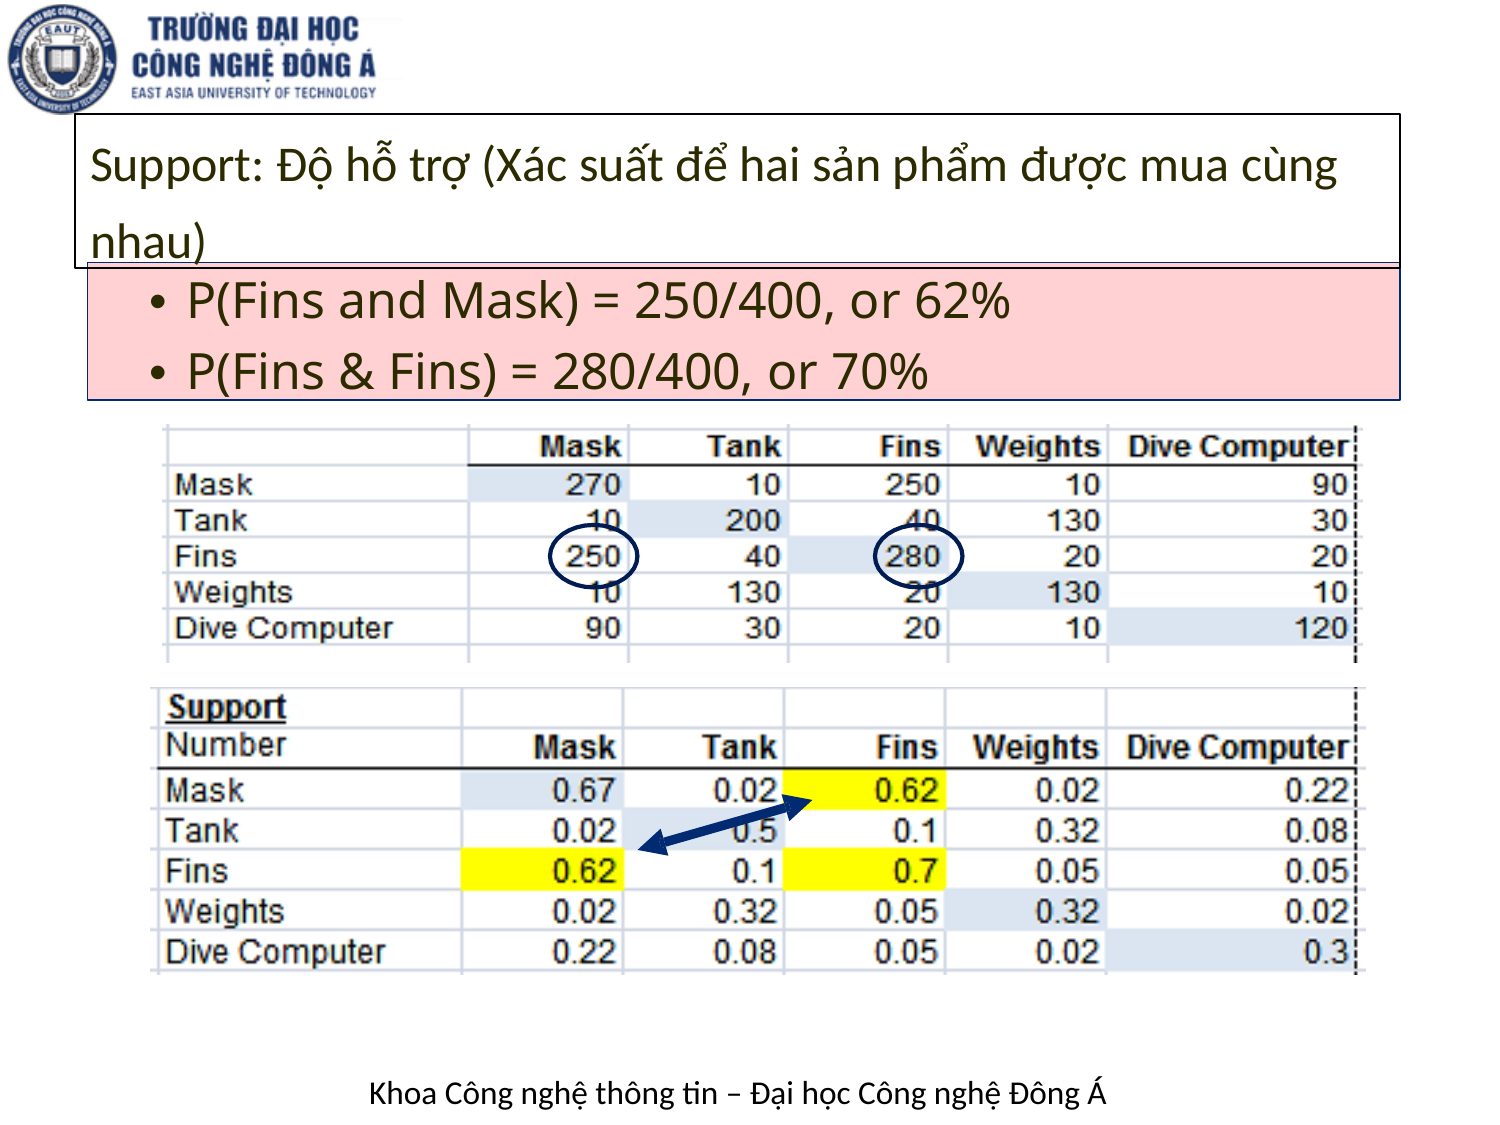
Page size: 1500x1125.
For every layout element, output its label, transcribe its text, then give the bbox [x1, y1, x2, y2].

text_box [162, 424, 1363, 663]
text_box • P(Fins and Mask) = 250/400, or 62% • P(Fins & Fins) = 280/400, or 70% [87, 269, 1400, 400]
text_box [149, 687, 1366, 975]
picture [0, 4, 403, 115]
text_box Support: Độ hỗ trợ (Xác suất để hai sản phẩm được mua cùng nhau) [75, 113, 1400, 269]
